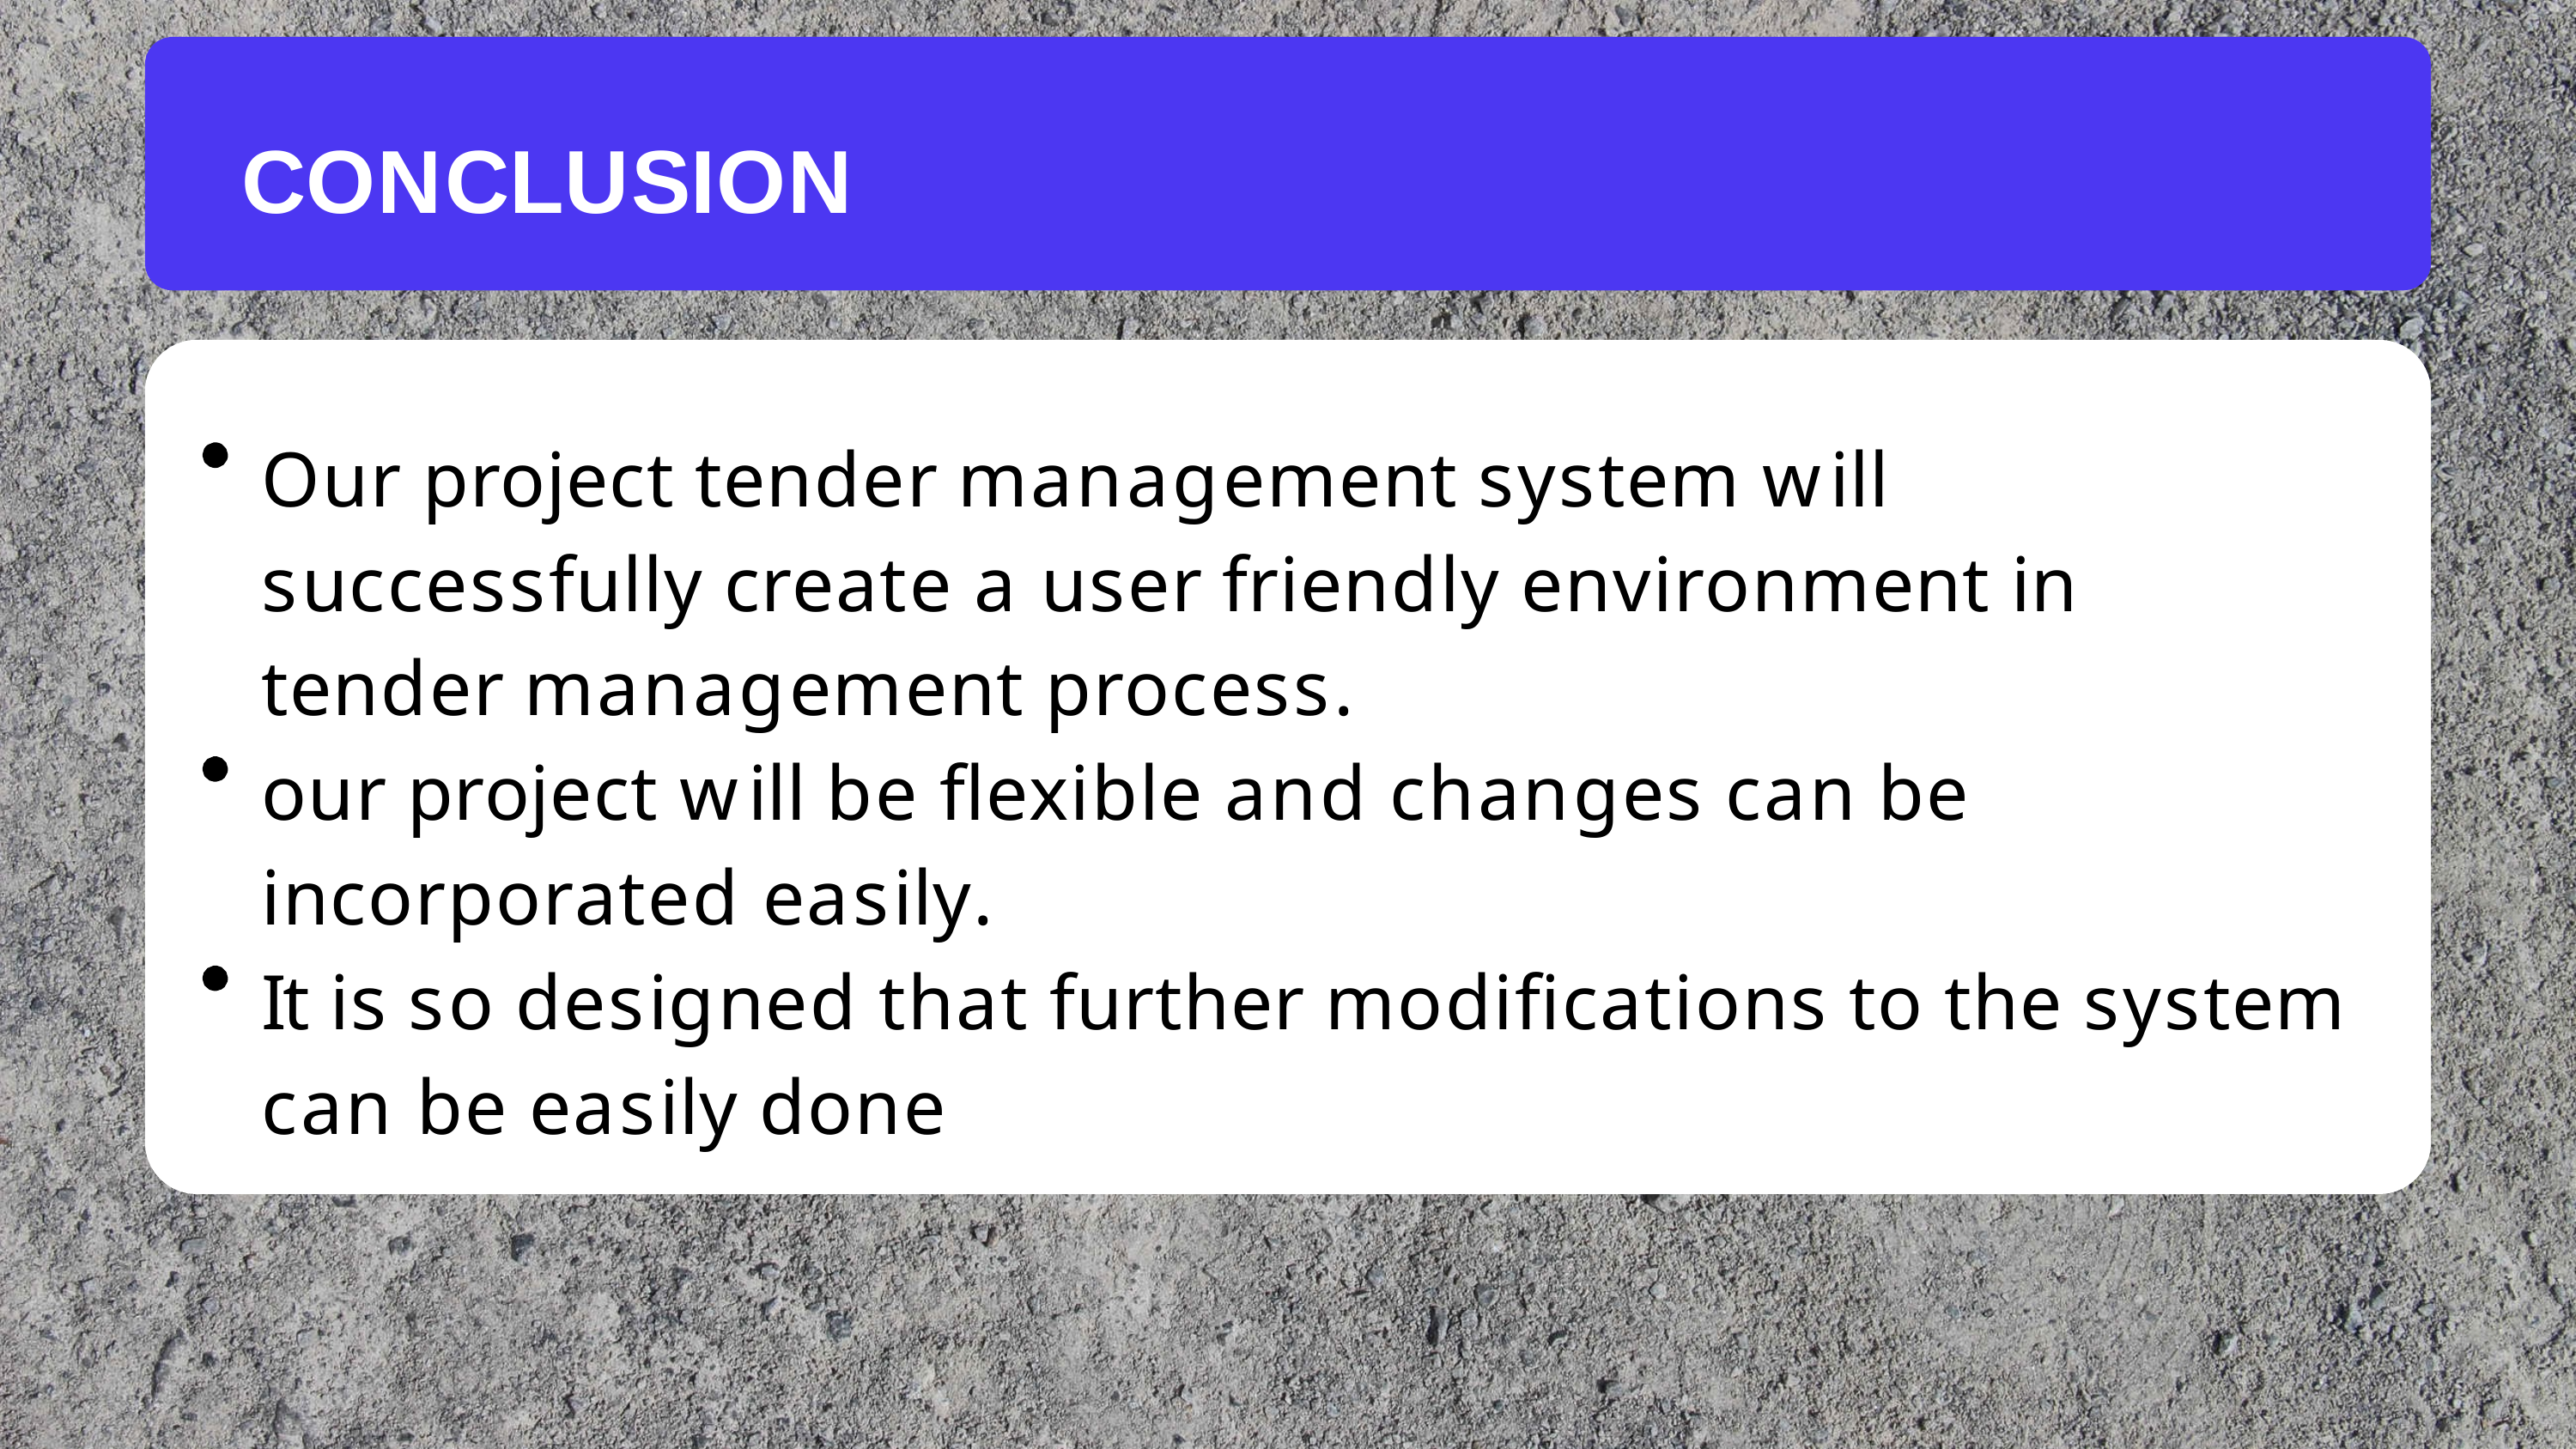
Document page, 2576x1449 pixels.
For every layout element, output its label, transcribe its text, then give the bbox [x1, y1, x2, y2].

text_box [144, 339, 2432, 1175]
picture [0, 0, 2576, 1449]
list Our project tender management system will successfully create a user friendly environment in tender management process. our project will be flexible and changes can be incorporated easily. It is so designed that further modifications to the system can be easily done [156, 417, 2420, 1246]
title CONCLUSION [240, 80, 2336, 366]
text_box [144, 36, 2432, 291]
